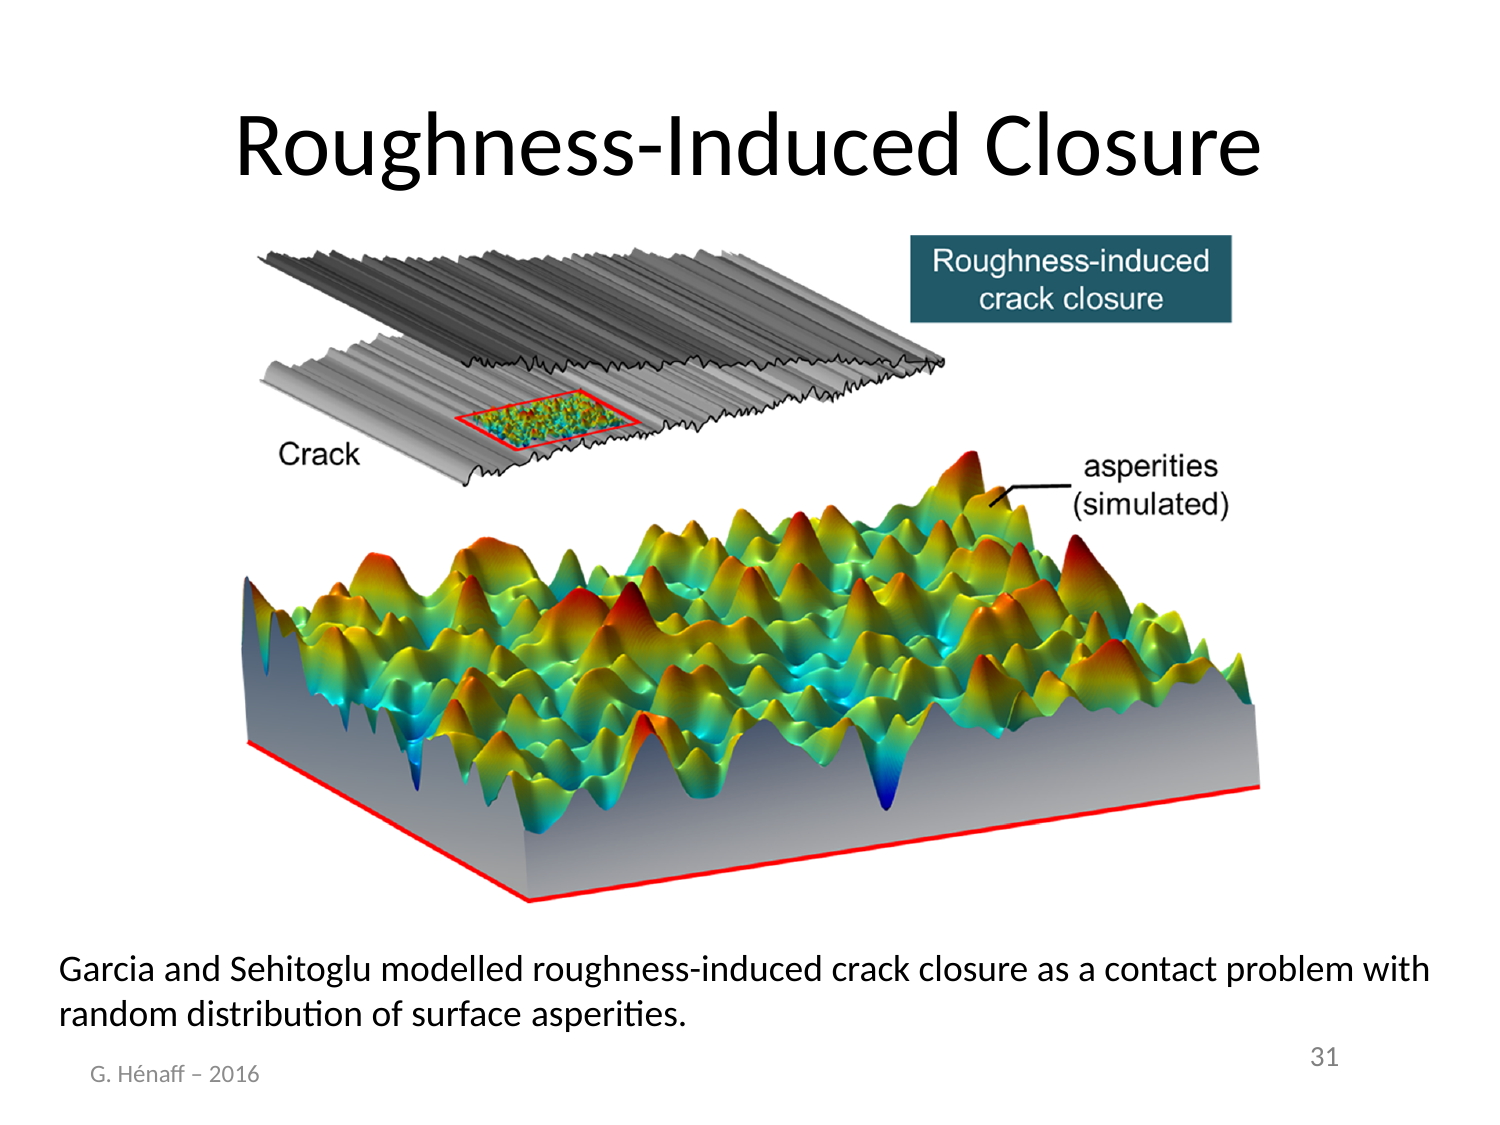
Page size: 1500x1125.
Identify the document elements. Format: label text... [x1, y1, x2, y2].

picture [237, 232, 1263, 904]
slide_number G. Hénaff – 2016 [75, 1042, 425, 1103]
title Roughness-Induced Closure [75, 45, 1425, 233]
text_box Garcia and Sehitoglu modelled roughness-induced crack closure as a contact problem with random distribution of surface asperities. [44, 936, 1456, 1042]
